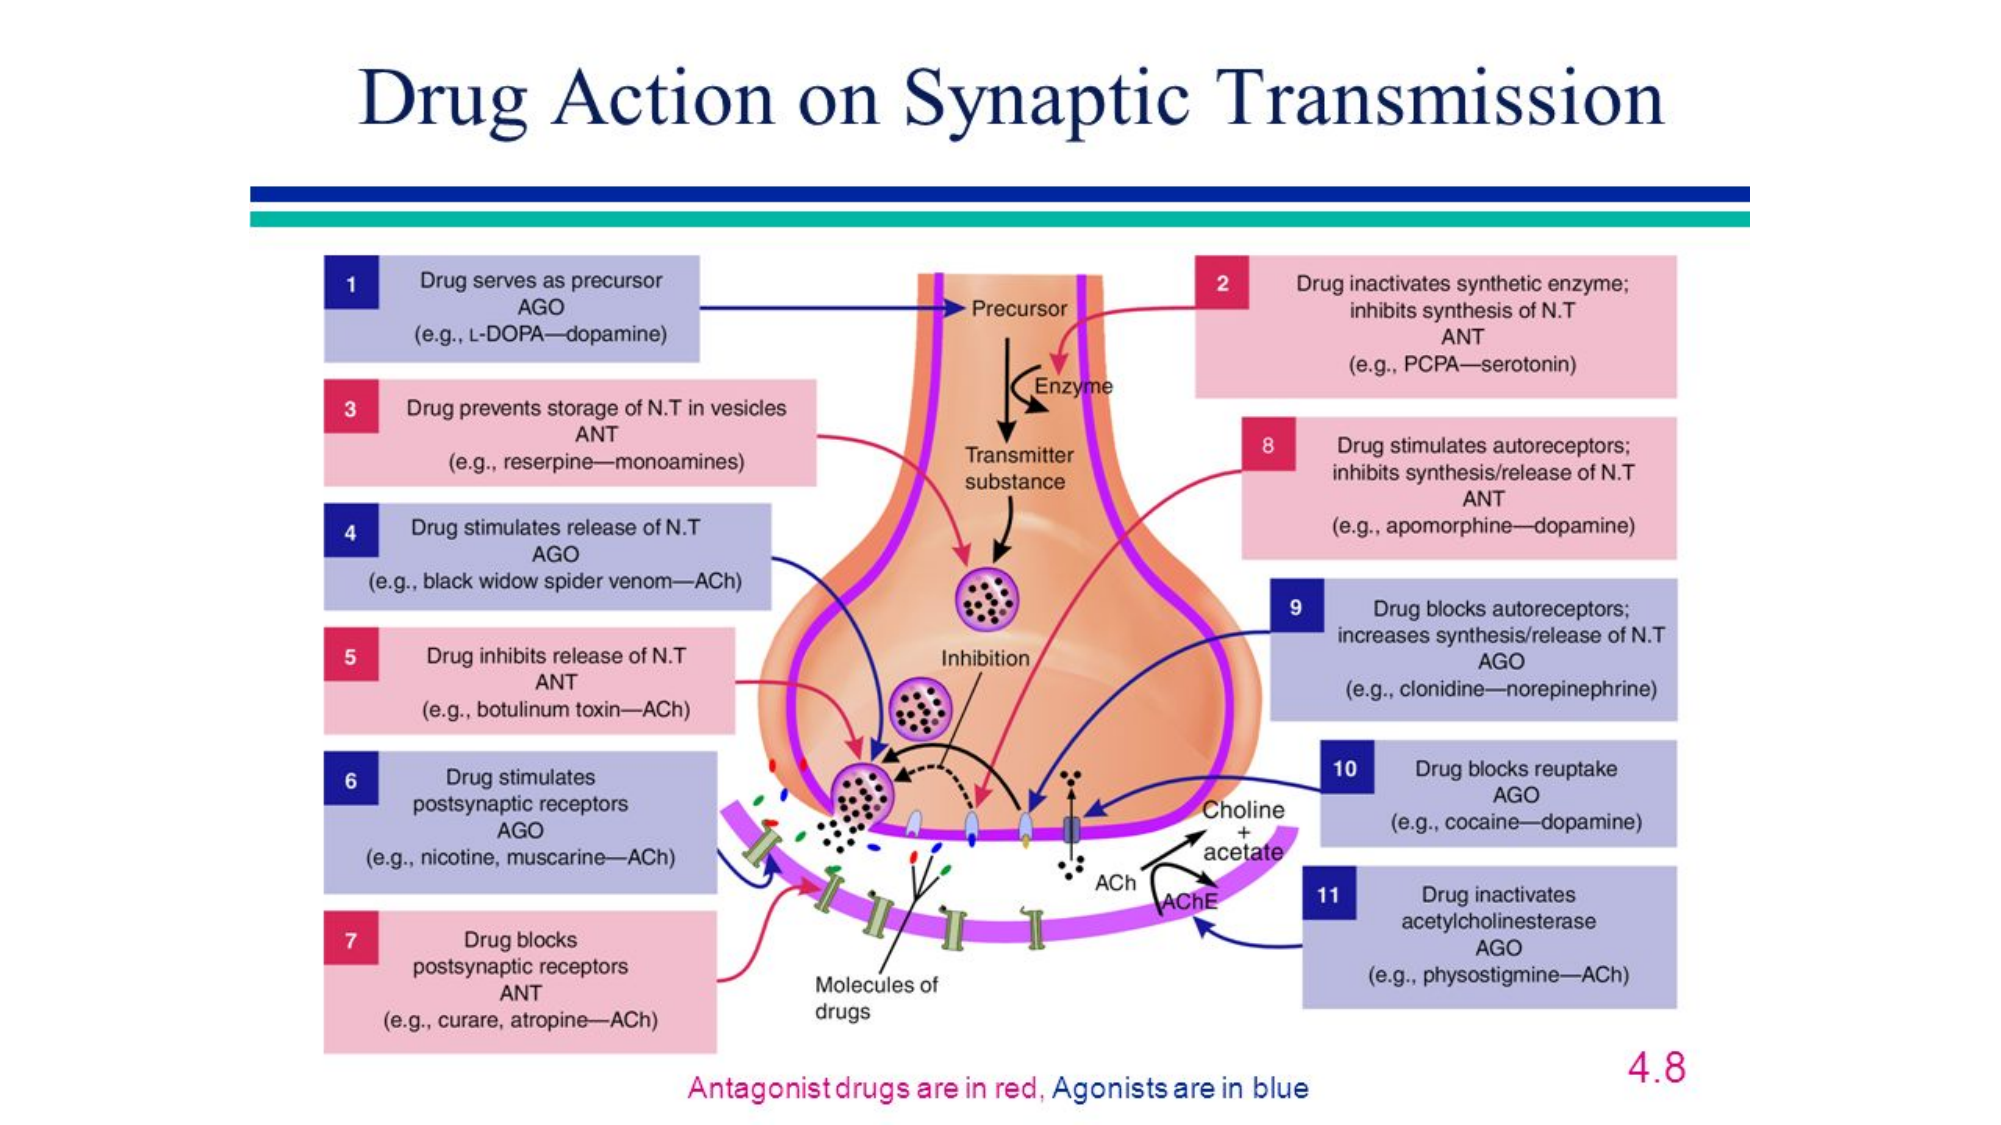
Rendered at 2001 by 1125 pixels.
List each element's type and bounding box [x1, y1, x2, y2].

picture [249, 0, 1750, 1125]
